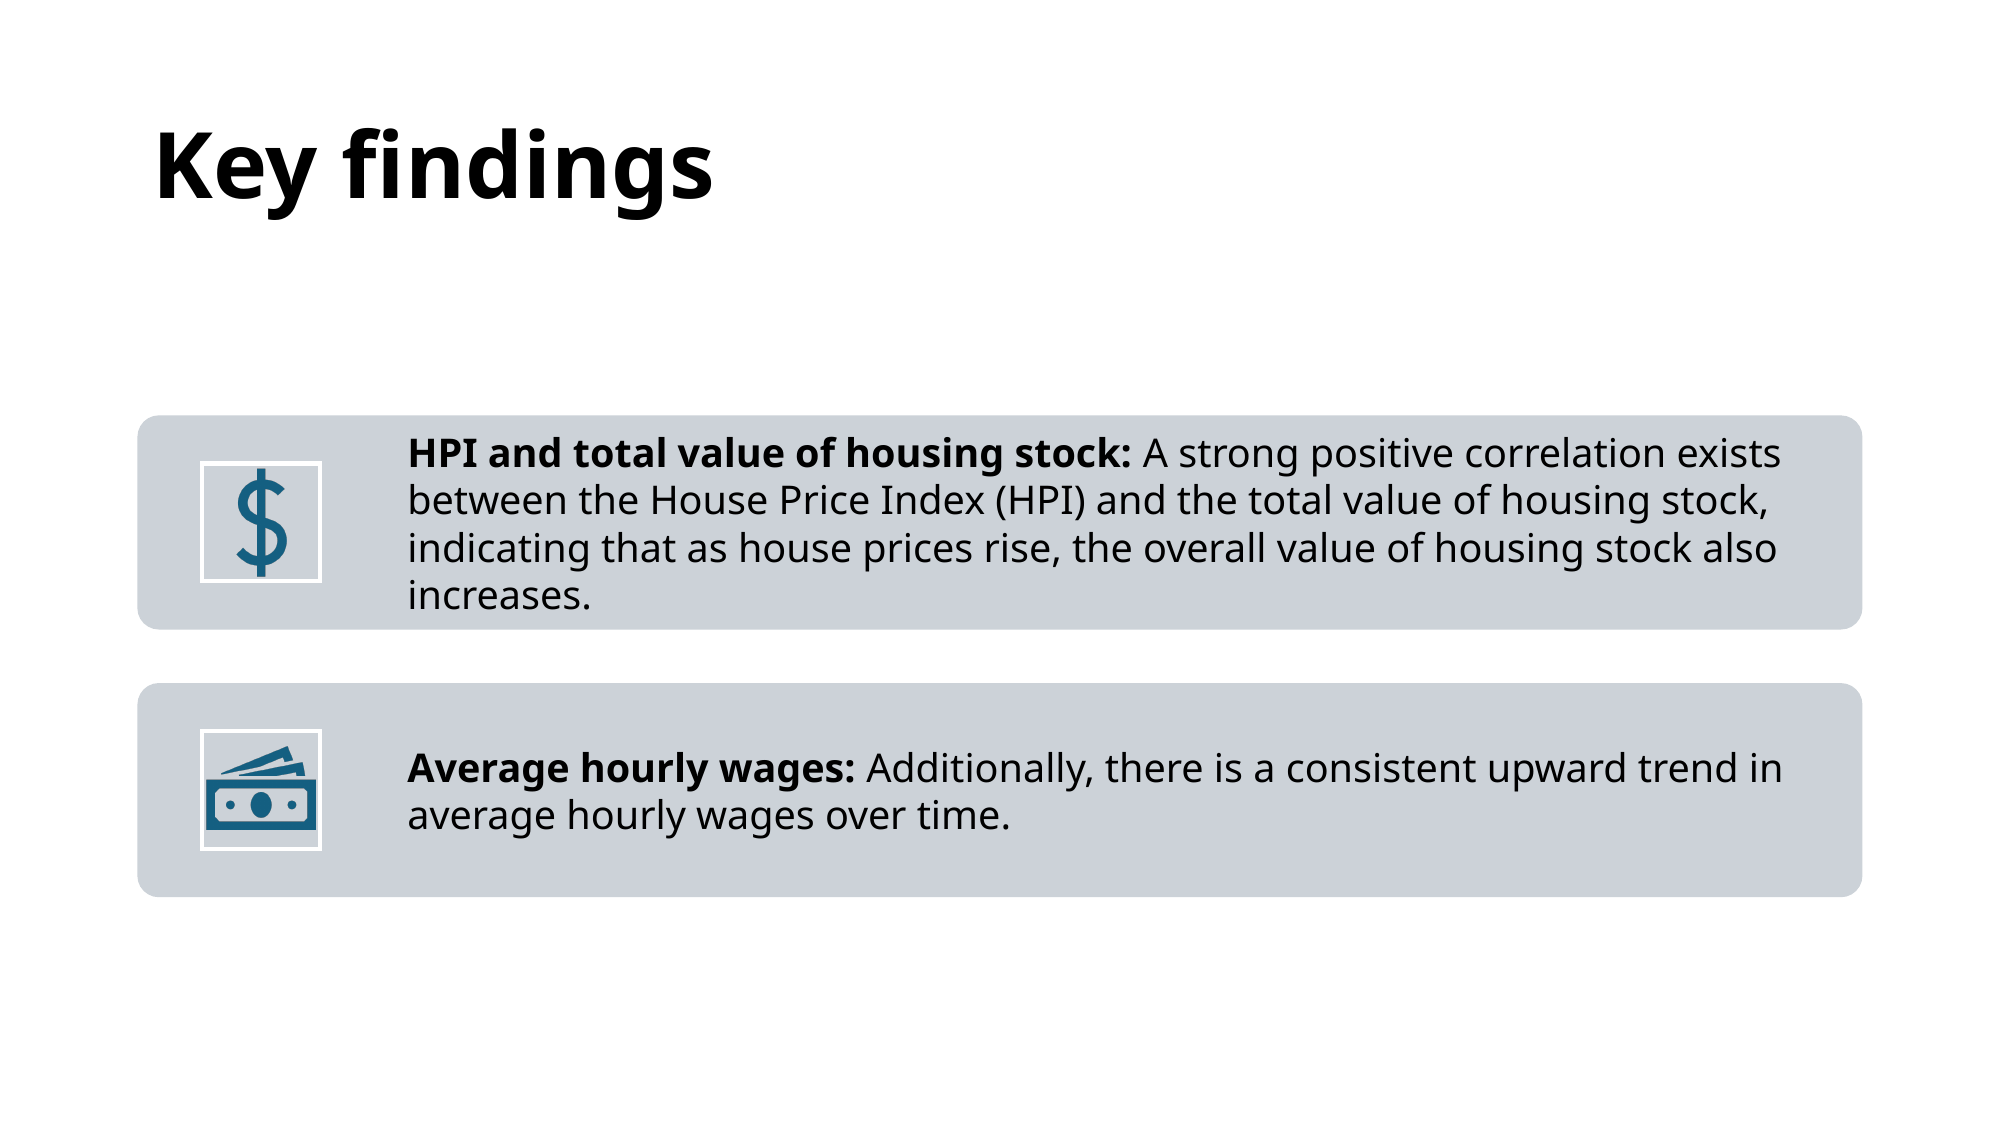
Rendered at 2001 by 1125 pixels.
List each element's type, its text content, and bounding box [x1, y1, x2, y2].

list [136, 298, 1863, 1014]
title Key findings [137, 59, 1863, 278]
